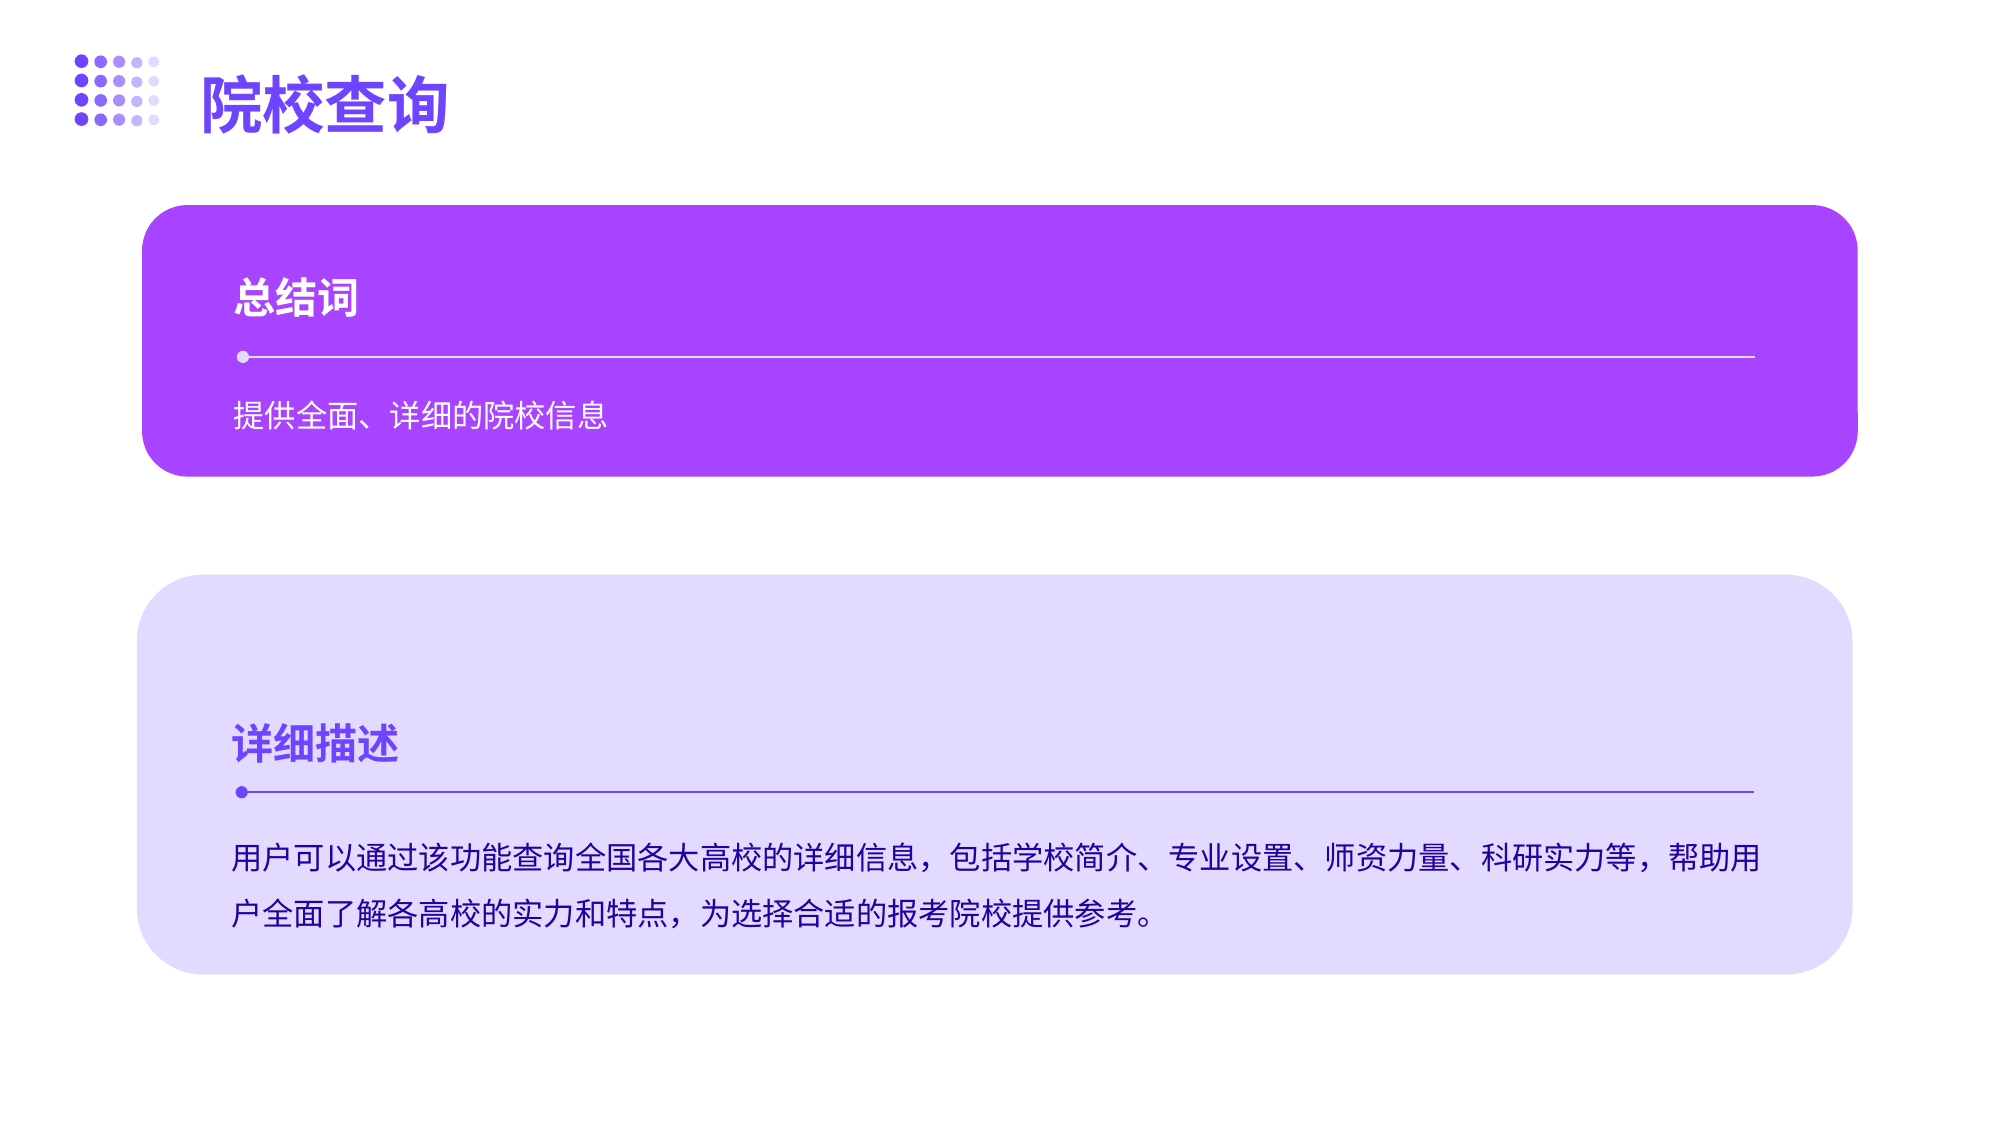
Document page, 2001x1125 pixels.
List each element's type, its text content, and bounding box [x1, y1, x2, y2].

text_box [136, 574, 1853, 975]
text_box 详细描述 [211, 672, 1799, 789]
text_box [142, 205, 1858, 477]
text_box 总结词 [213, 226, 1758, 343]
text_box 用户可以通过该功能查询全国各大高校的详细信息，包括学校简介、专业设置、师资力量、科研实力等，帮助用户全面了解各高校的实力和特点，为选择合适的报考院校提供参考。 [211, 798, 1784, 952]
text_box 提供全面、详细的院校信息 [213, 356, 1786, 454]
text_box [74, 14, 1821, 166]
